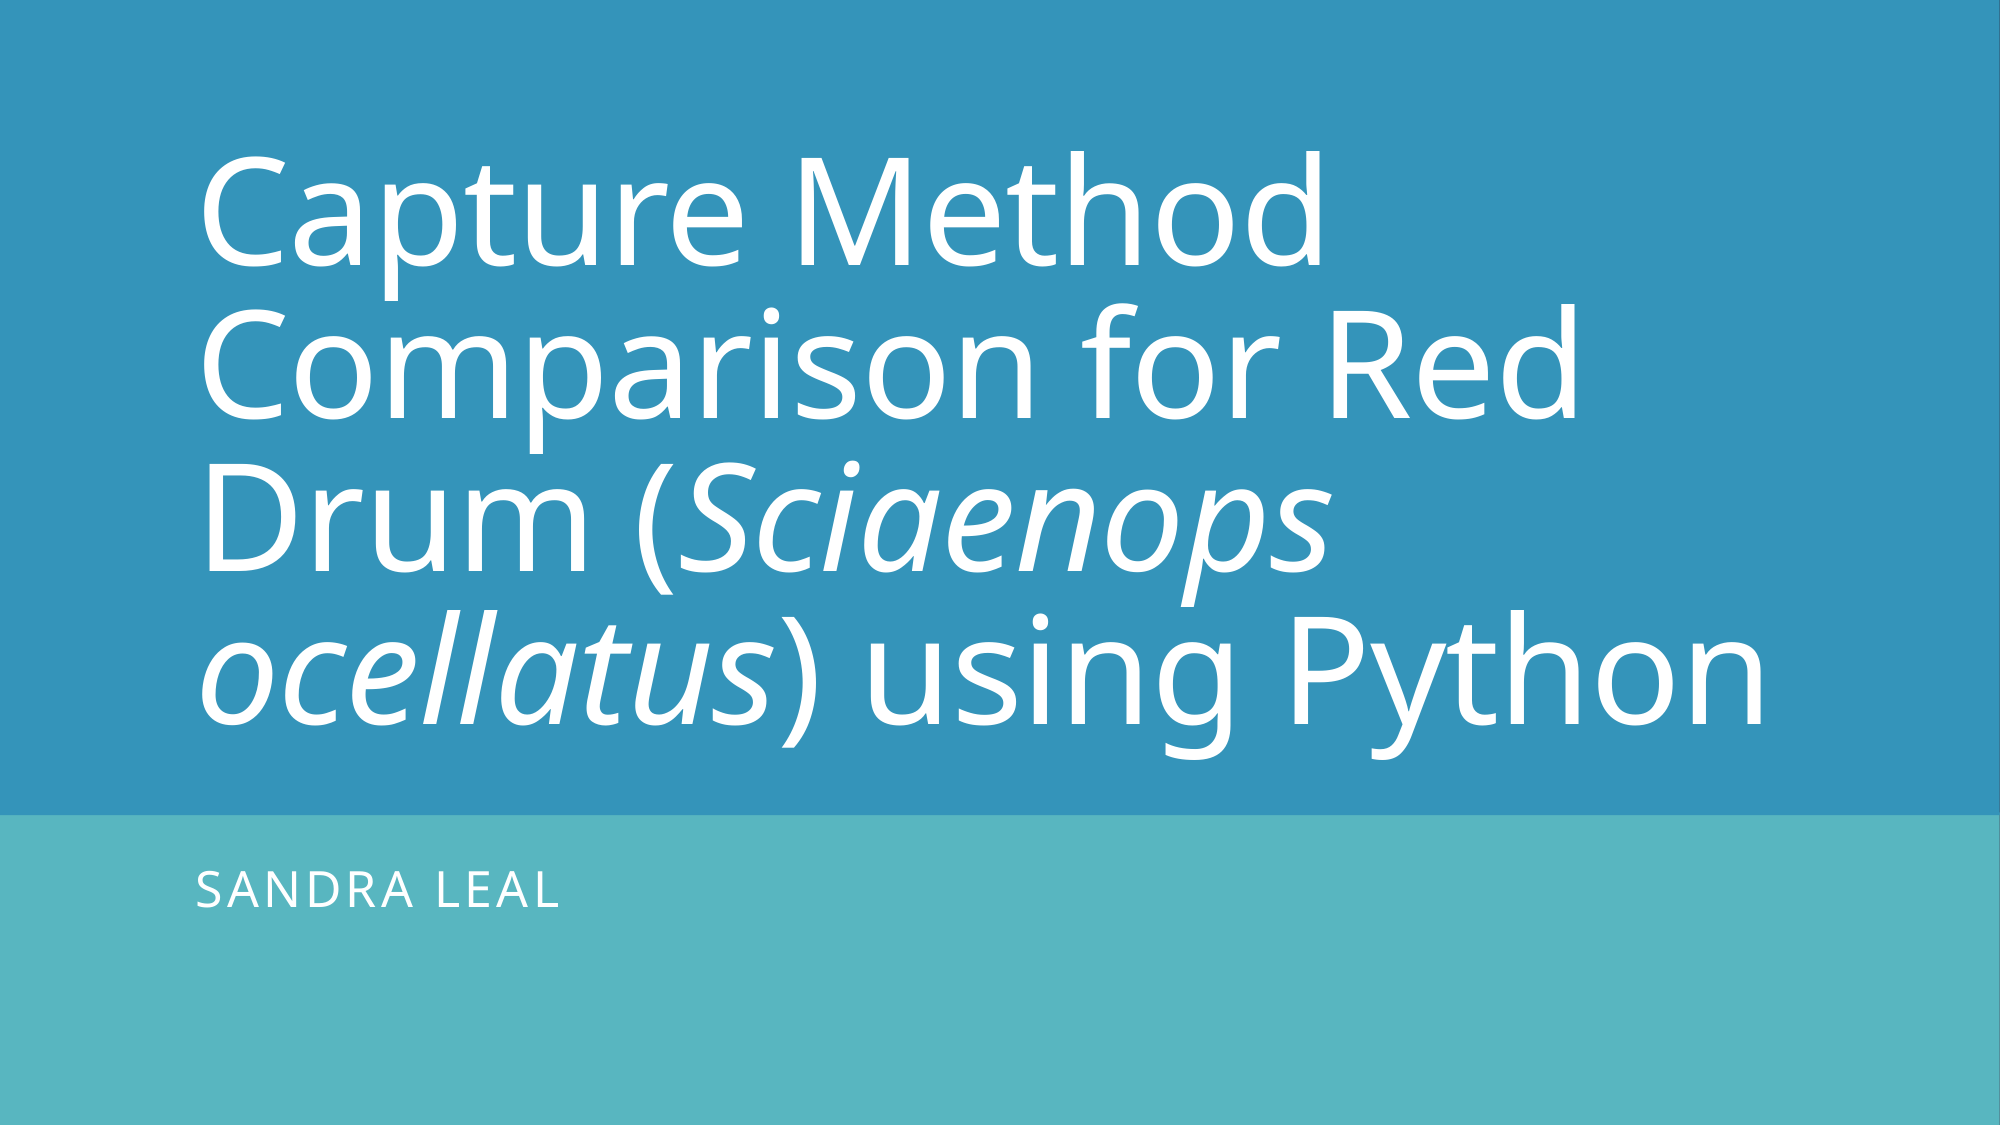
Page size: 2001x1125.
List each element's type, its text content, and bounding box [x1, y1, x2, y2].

text_box [0, 0, 2000, 816]
text_box [0, 816, 2000, 1125]
title Capture Method Comparison for Red Drum (Sciaenops ocellatus) using Python [180, 124, 1830, 763]
subtitle Sandra Leal [180, 857, 1831, 1045]
